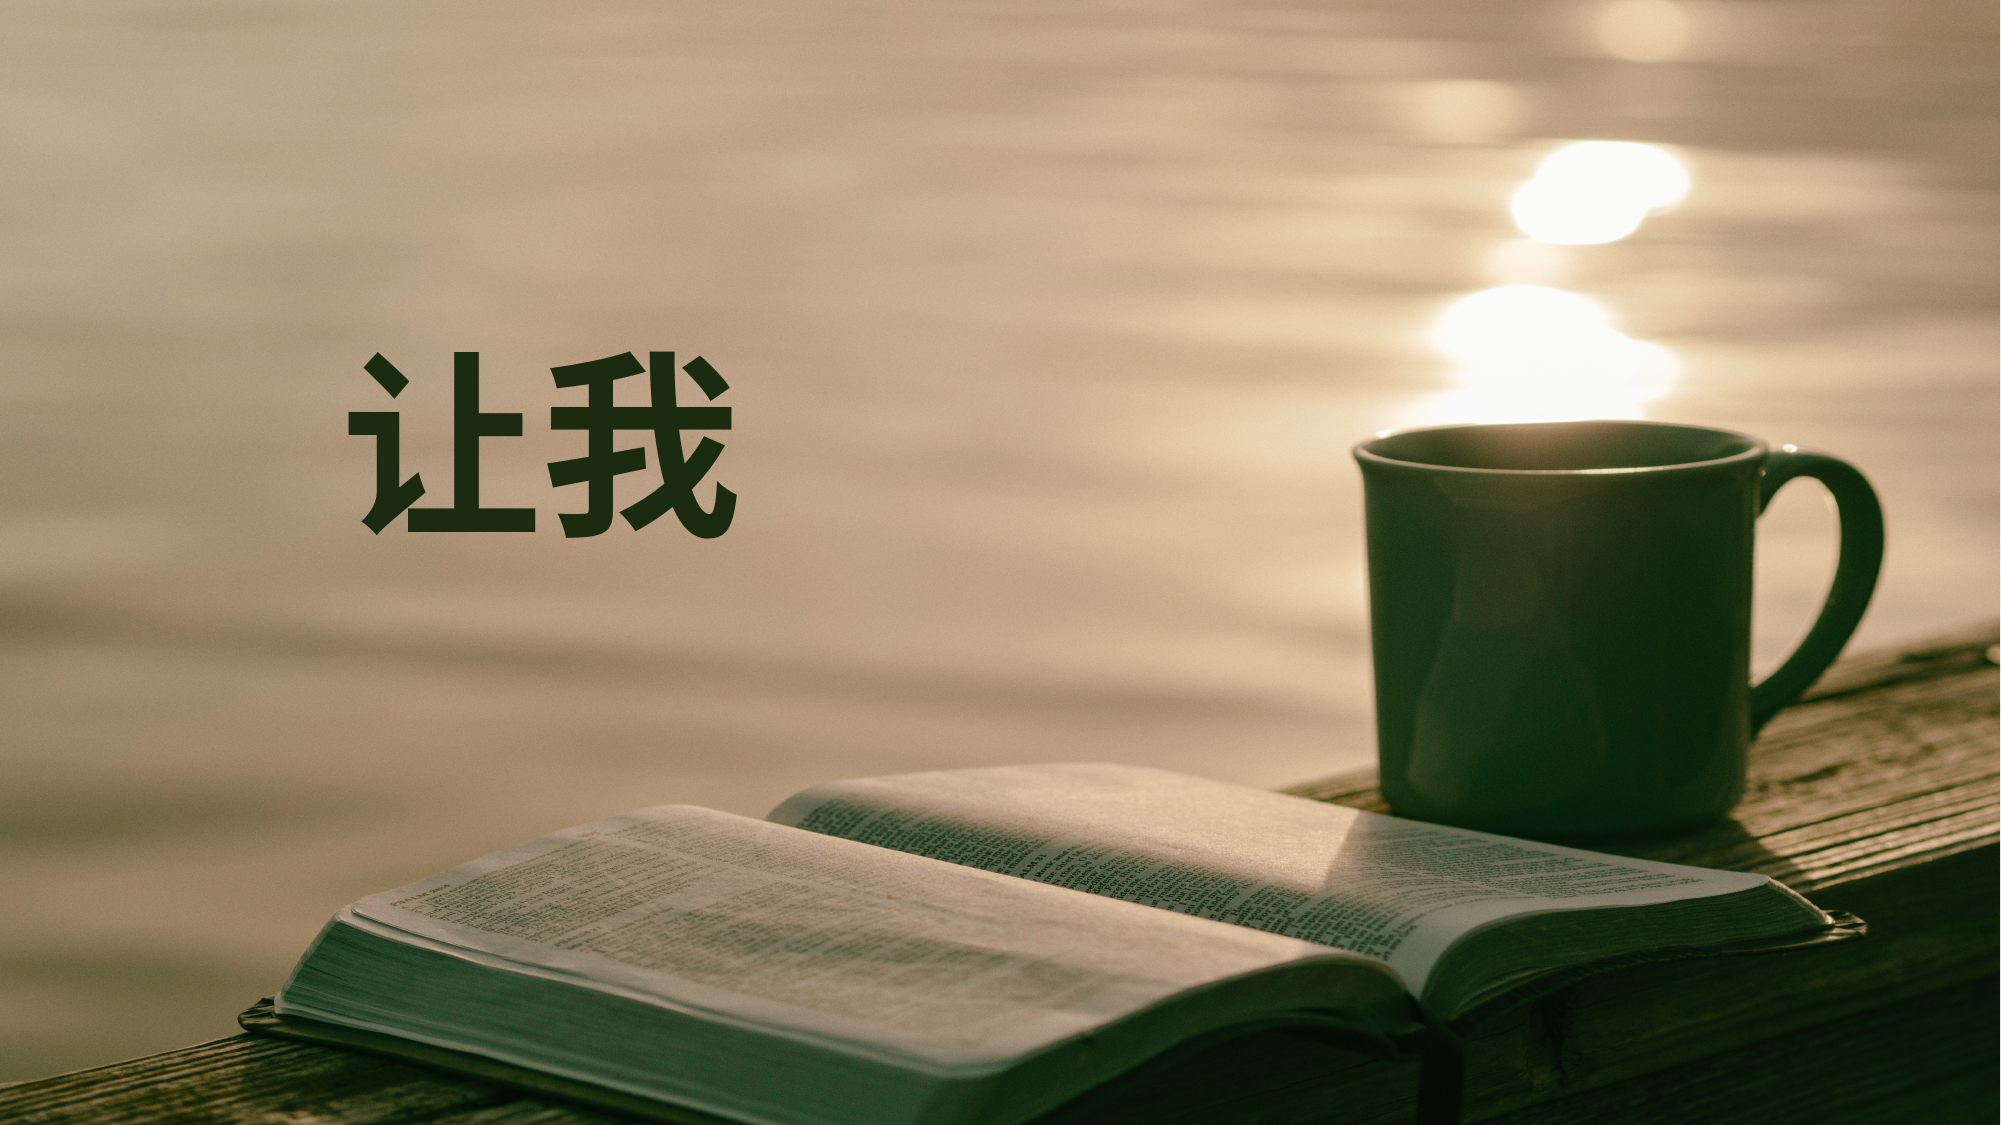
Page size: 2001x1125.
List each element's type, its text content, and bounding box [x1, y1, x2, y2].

picture [0, 0, 2001, 1125]
title 让我 [326, 376, 816, 535]
